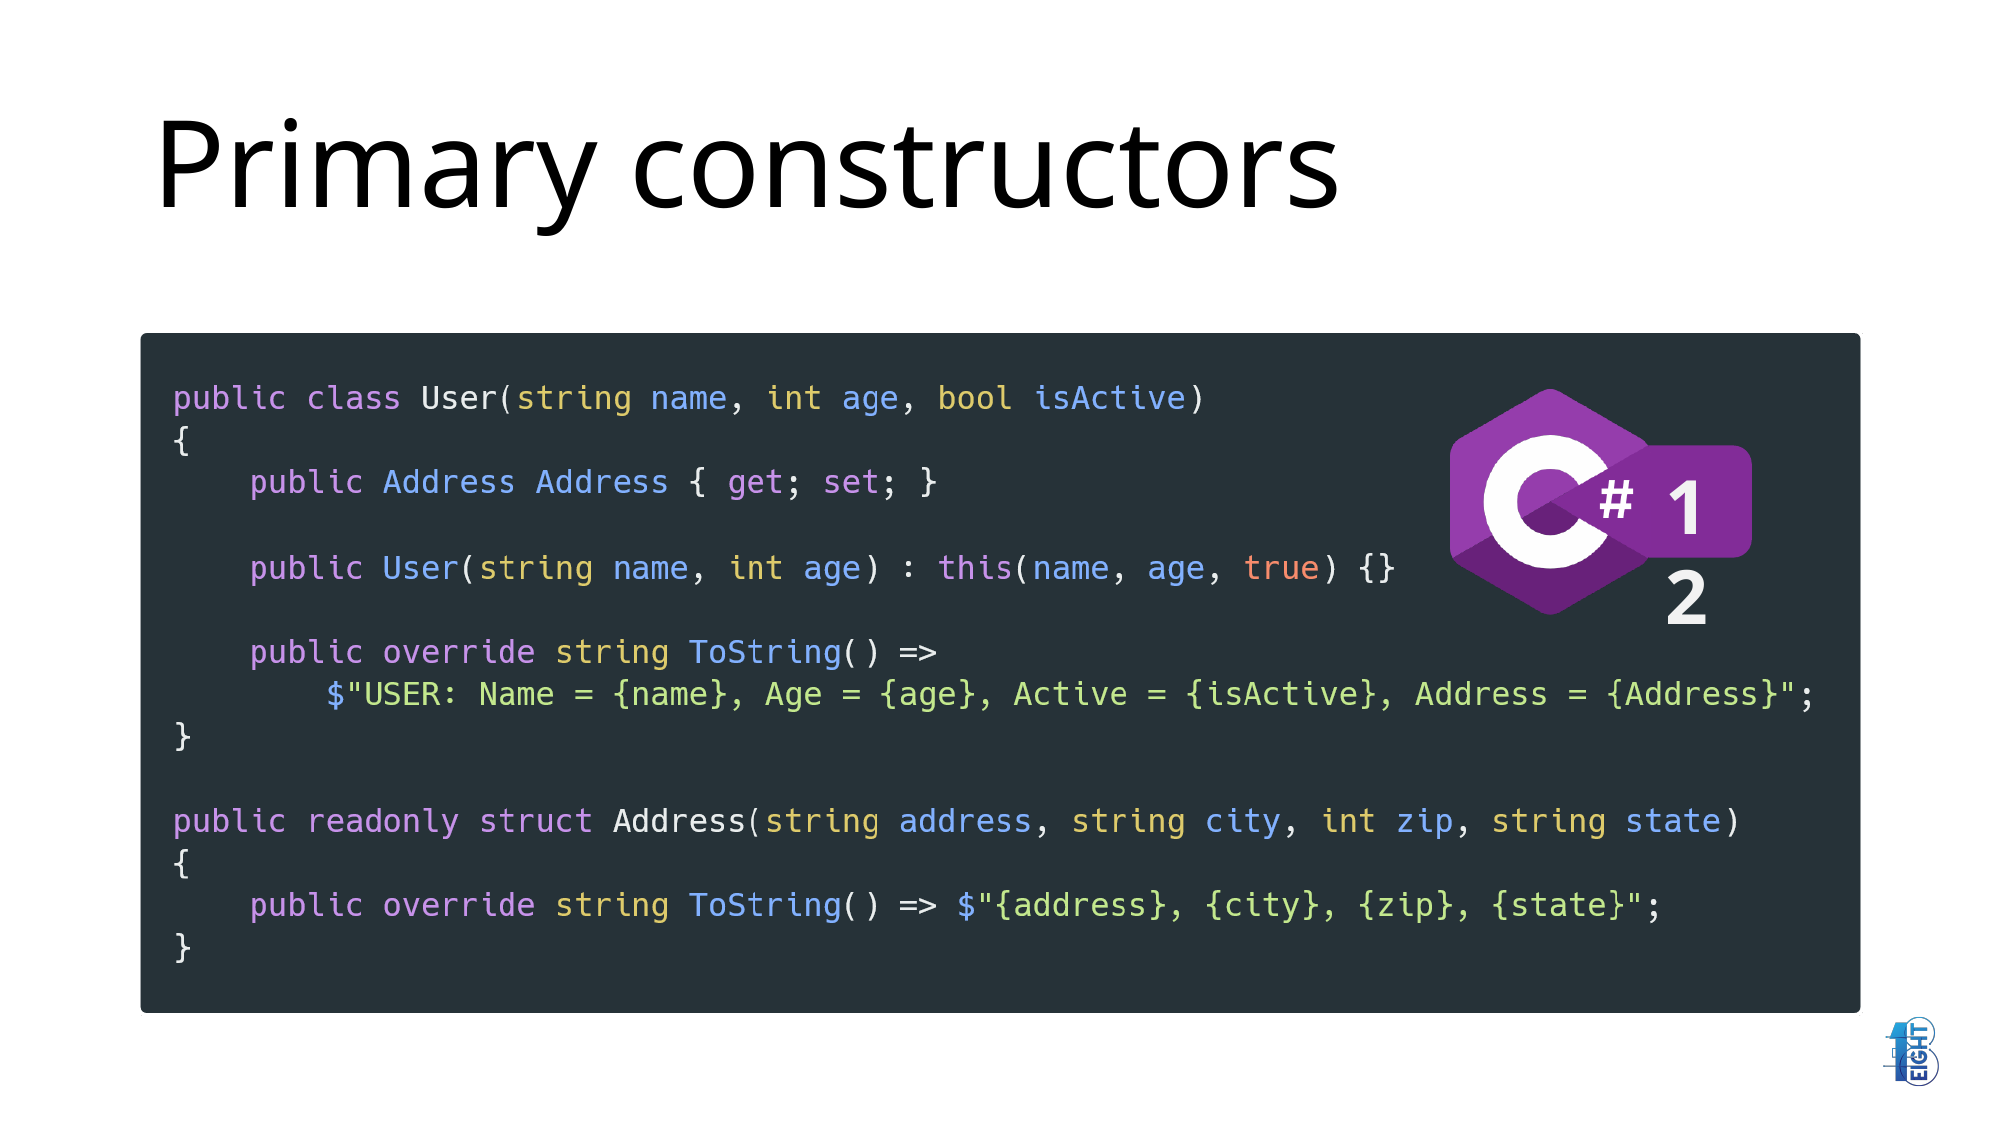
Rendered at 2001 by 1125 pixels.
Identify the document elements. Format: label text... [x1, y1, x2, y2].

picture [1875, 1015, 1947, 1088]
title Primary constructors [137, 59, 1863, 278]
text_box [1360, 311, 1765, 691]
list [137, 329, 1863, 1016]
